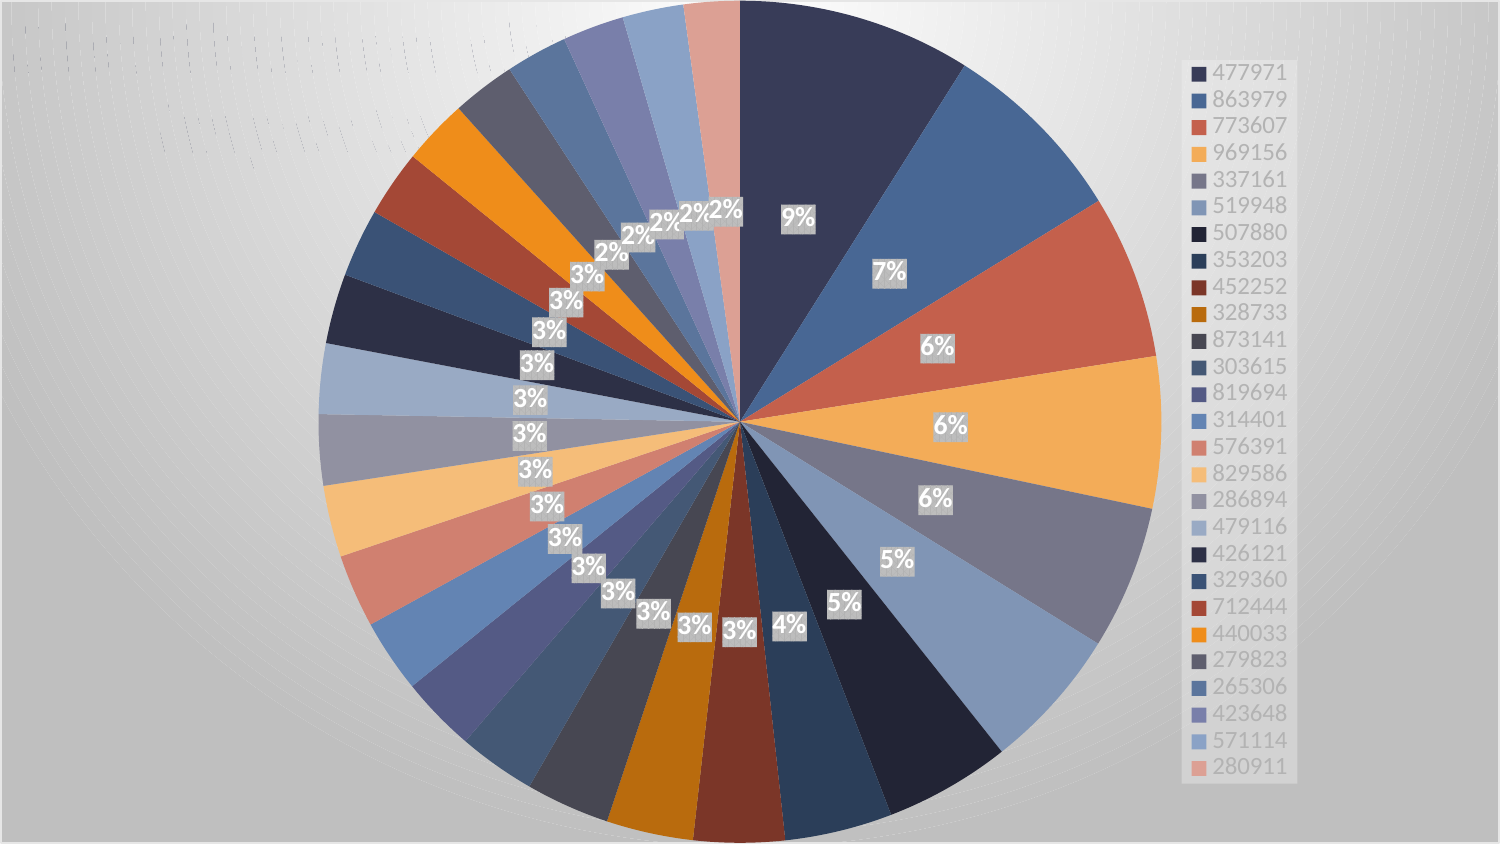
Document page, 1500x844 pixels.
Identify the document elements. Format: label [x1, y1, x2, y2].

chart [0, 0, 1500, 844]
